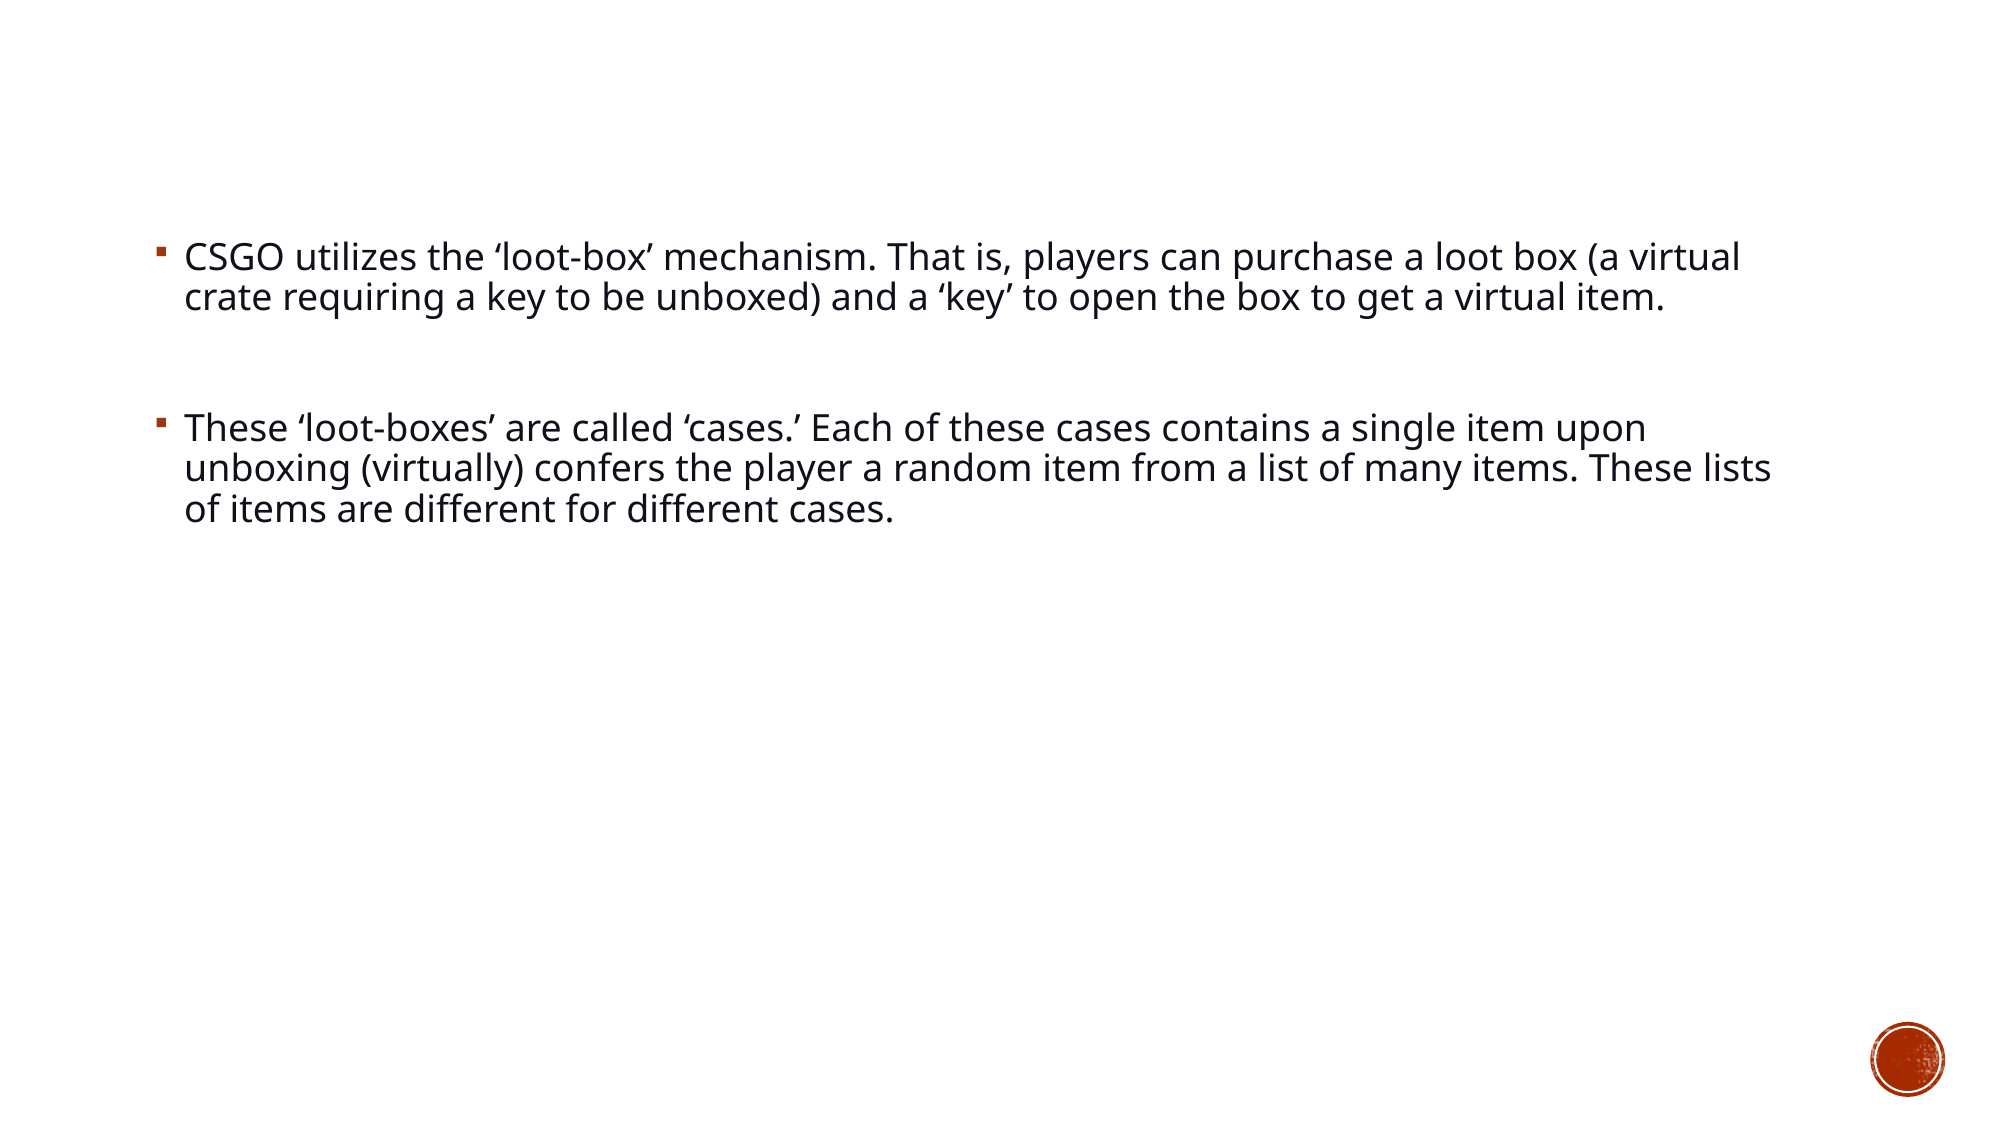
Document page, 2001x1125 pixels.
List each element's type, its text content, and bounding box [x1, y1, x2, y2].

list CSGO utilizes the ‘loot-box’ mechanism. That is, players can purchase a loot box (a virtual crate requiring a key to be unboxed) and a ‘key’ to open the box to get a virtual item. These ‘loot-boxes’ are called ‘cases.’ Each of these cases contains a single item upon unboxing (virtually) confers the player a random item from a list of many items. These lists of items are different for different cases. [139, 230, 1790, 895]
